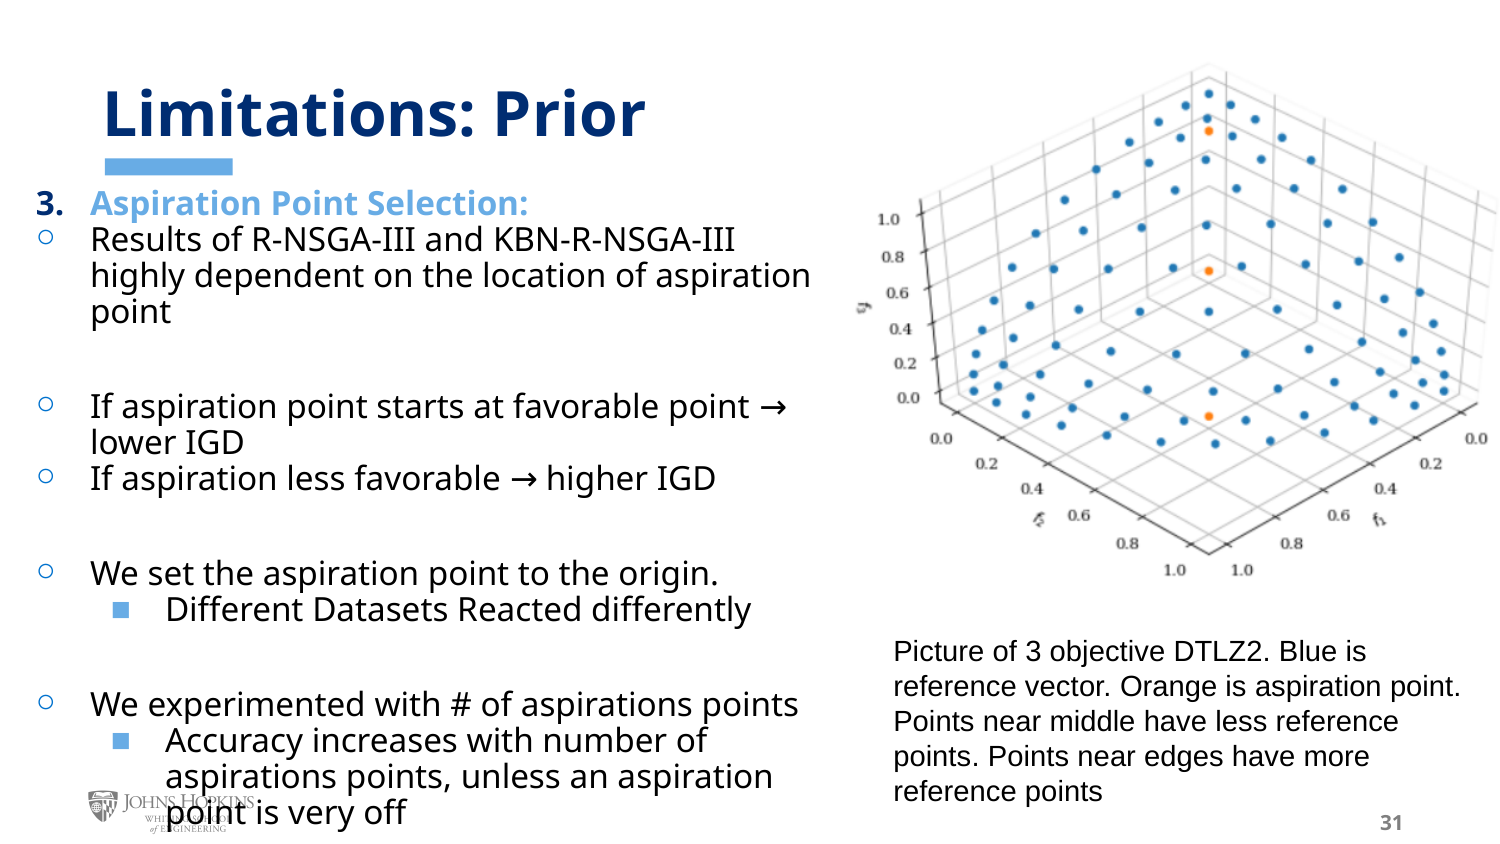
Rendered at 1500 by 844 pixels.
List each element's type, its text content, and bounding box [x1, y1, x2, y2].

picture [848, 54, 1500, 585]
title Limitations: Prior [87, 74, 843, 159]
text_box Picture of 3 objective DTLZ2. Blue is reference vector. Orange is aspiration point. Points near middle have less reference points. Points near edges have more reference points [878, 617, 1500, 822]
list Aspiration Point Selection: Results of R-NSGA-III and KBN-R-NSGA-III highly dependent on the location of aspiration point If aspiration point starts at favorable point → lower IGD If aspiration less favorable → higher IGD We set the aspiration point to the origin. Different Datasets Reacted differently We experimented with # of aspirations points Accuracy increases with number of aspirations points, unless an aspiration point is very off [0, 179, 837, 824]
